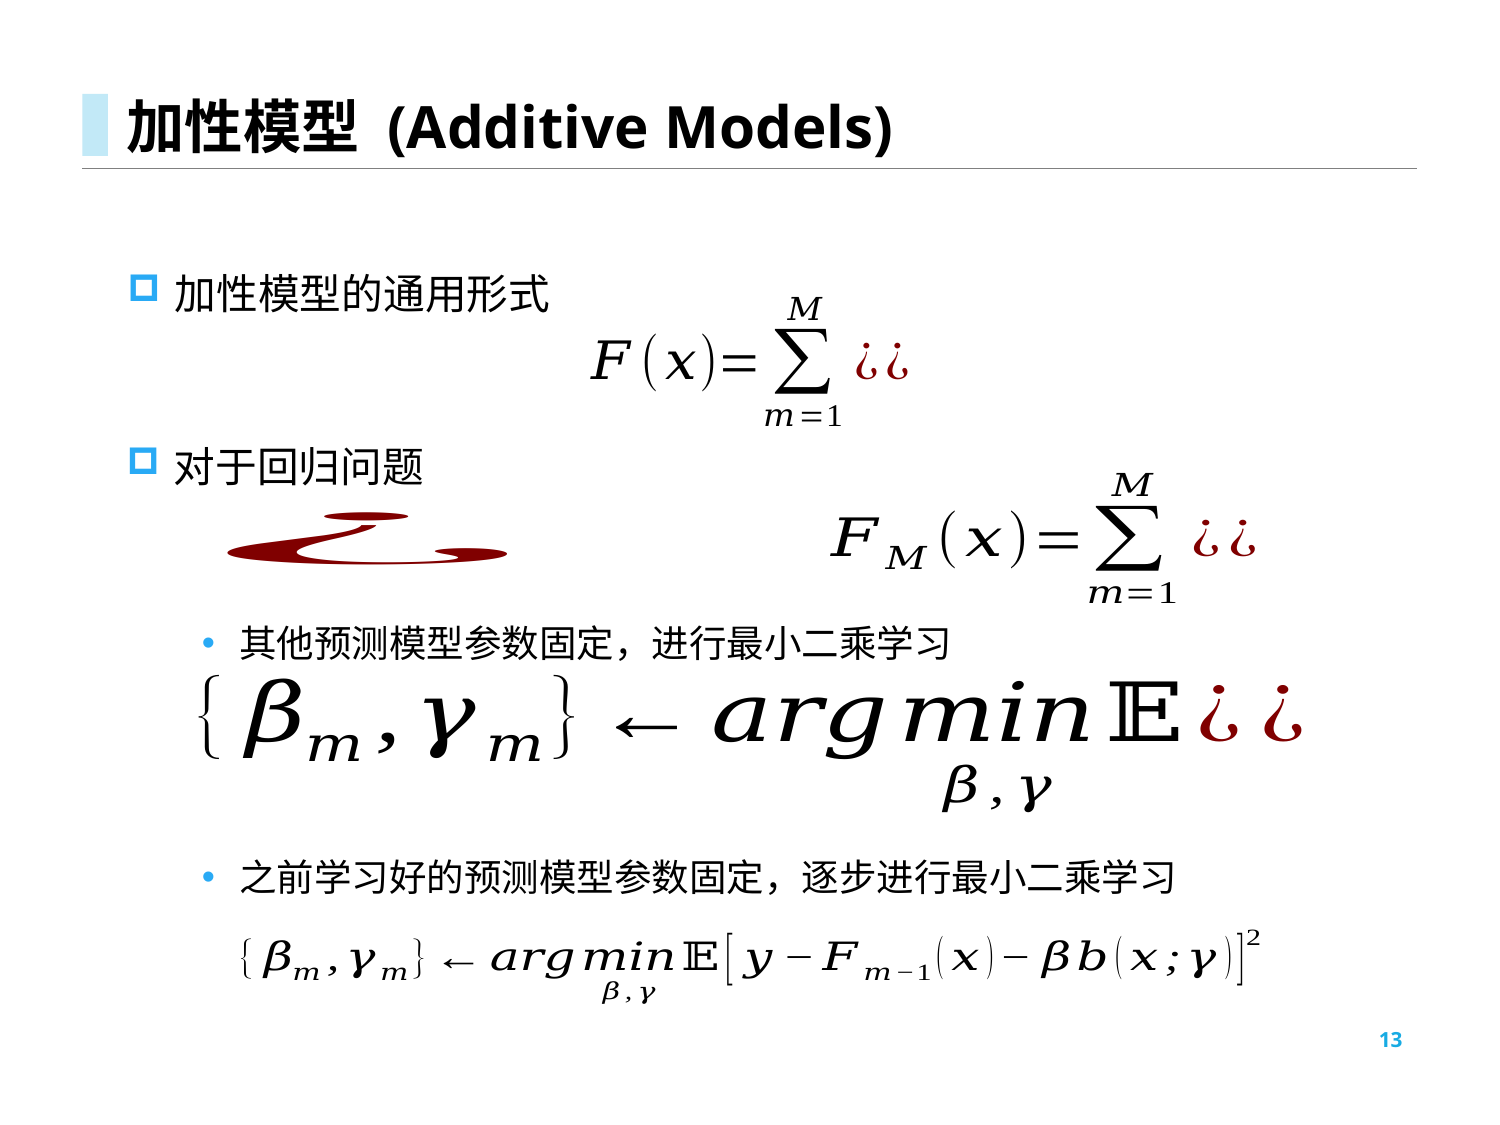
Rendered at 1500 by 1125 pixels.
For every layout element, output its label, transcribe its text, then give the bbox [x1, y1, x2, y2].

slide_number 13 [1059, 1023, 1418, 1058]
title 加性模型 (Additive Models) [111, 0, 1447, 169]
text_box 加性模型的通用形式 [112, 234, 1418, 325]
text_box 对于回归问题 其他预测模型参数固定，进行最小二乘学习 之前学习好的预测模型参数固定，逐步进行最小二乘学习 [111, 408, 1417, 1024]
